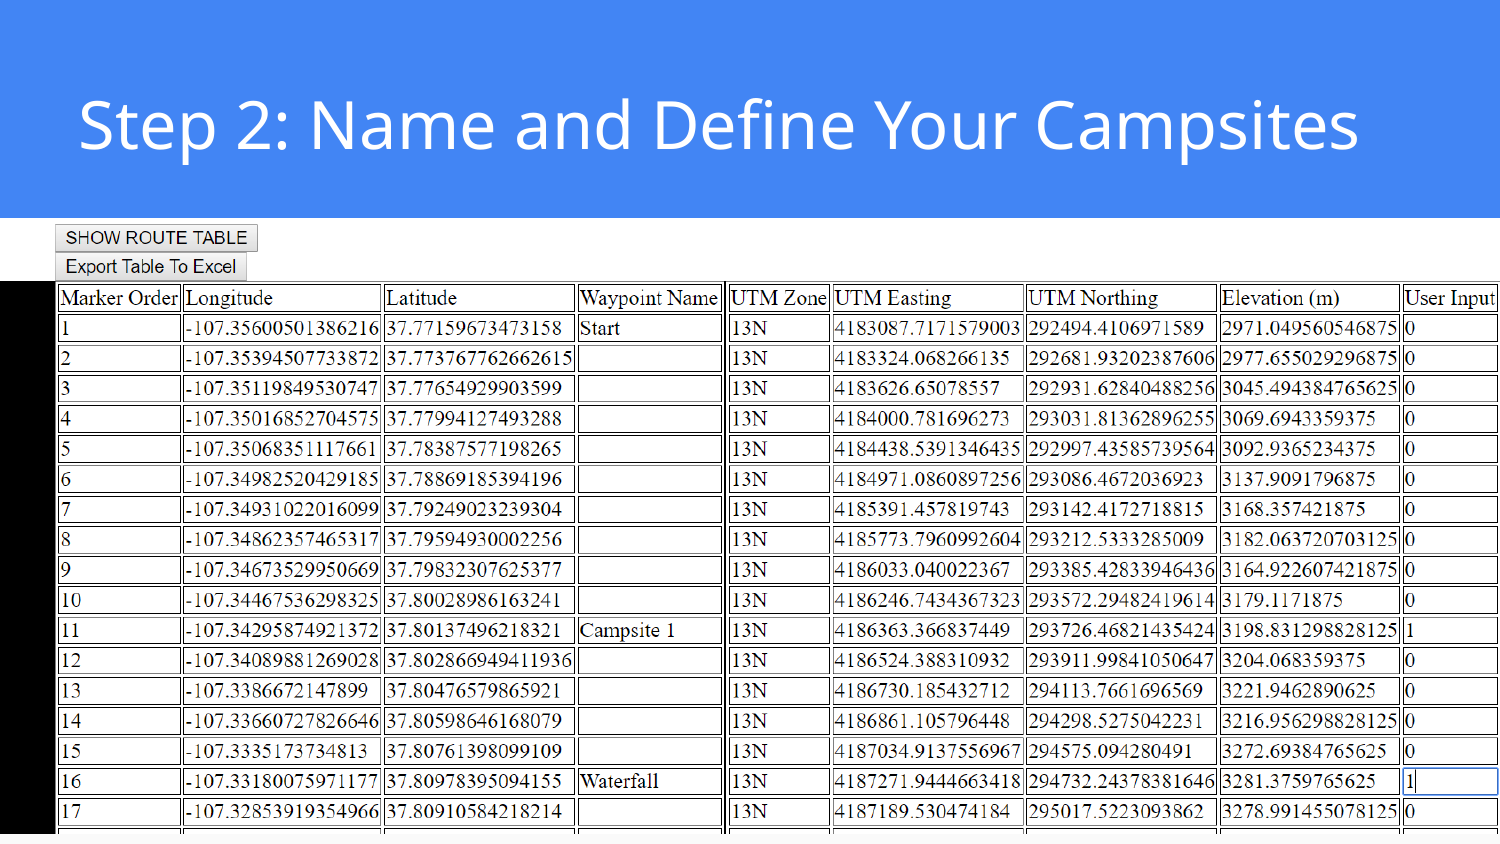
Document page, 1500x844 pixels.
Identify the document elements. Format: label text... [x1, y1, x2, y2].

title Step 2: Name and Define Your Campsites [63, 51, 1413, 178]
picture [0, 218, 1500, 835]
